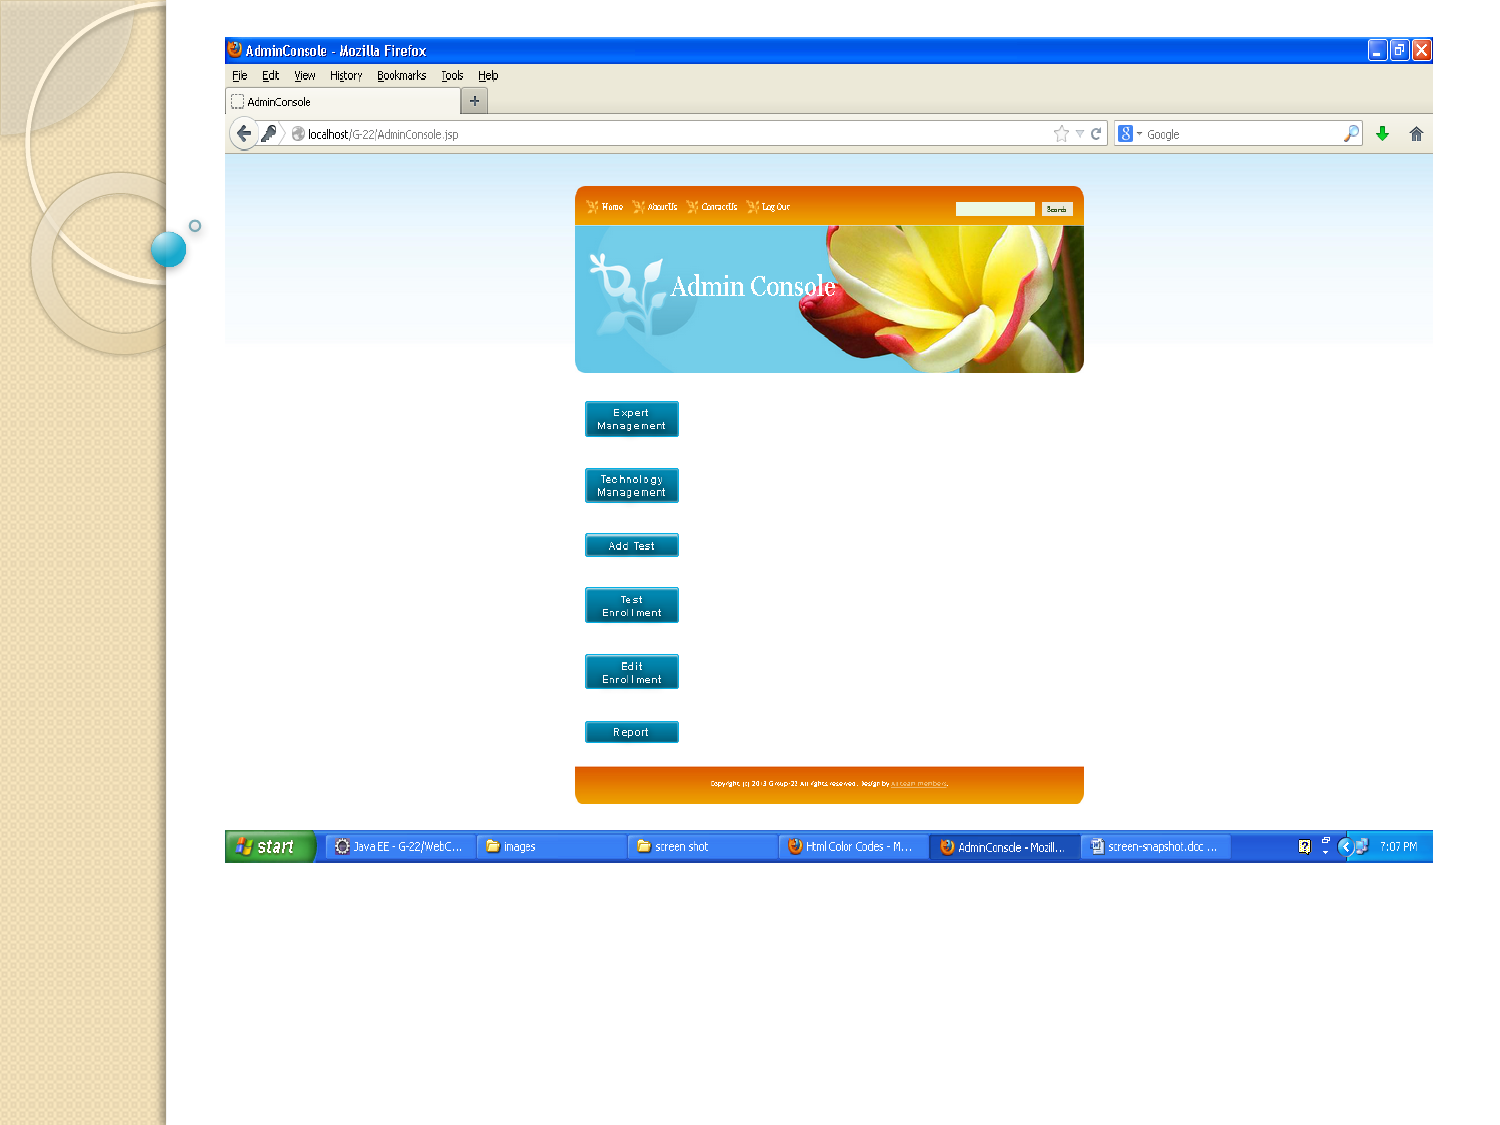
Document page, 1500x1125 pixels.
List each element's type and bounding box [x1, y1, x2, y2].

picture [224, 37, 1433, 863]
